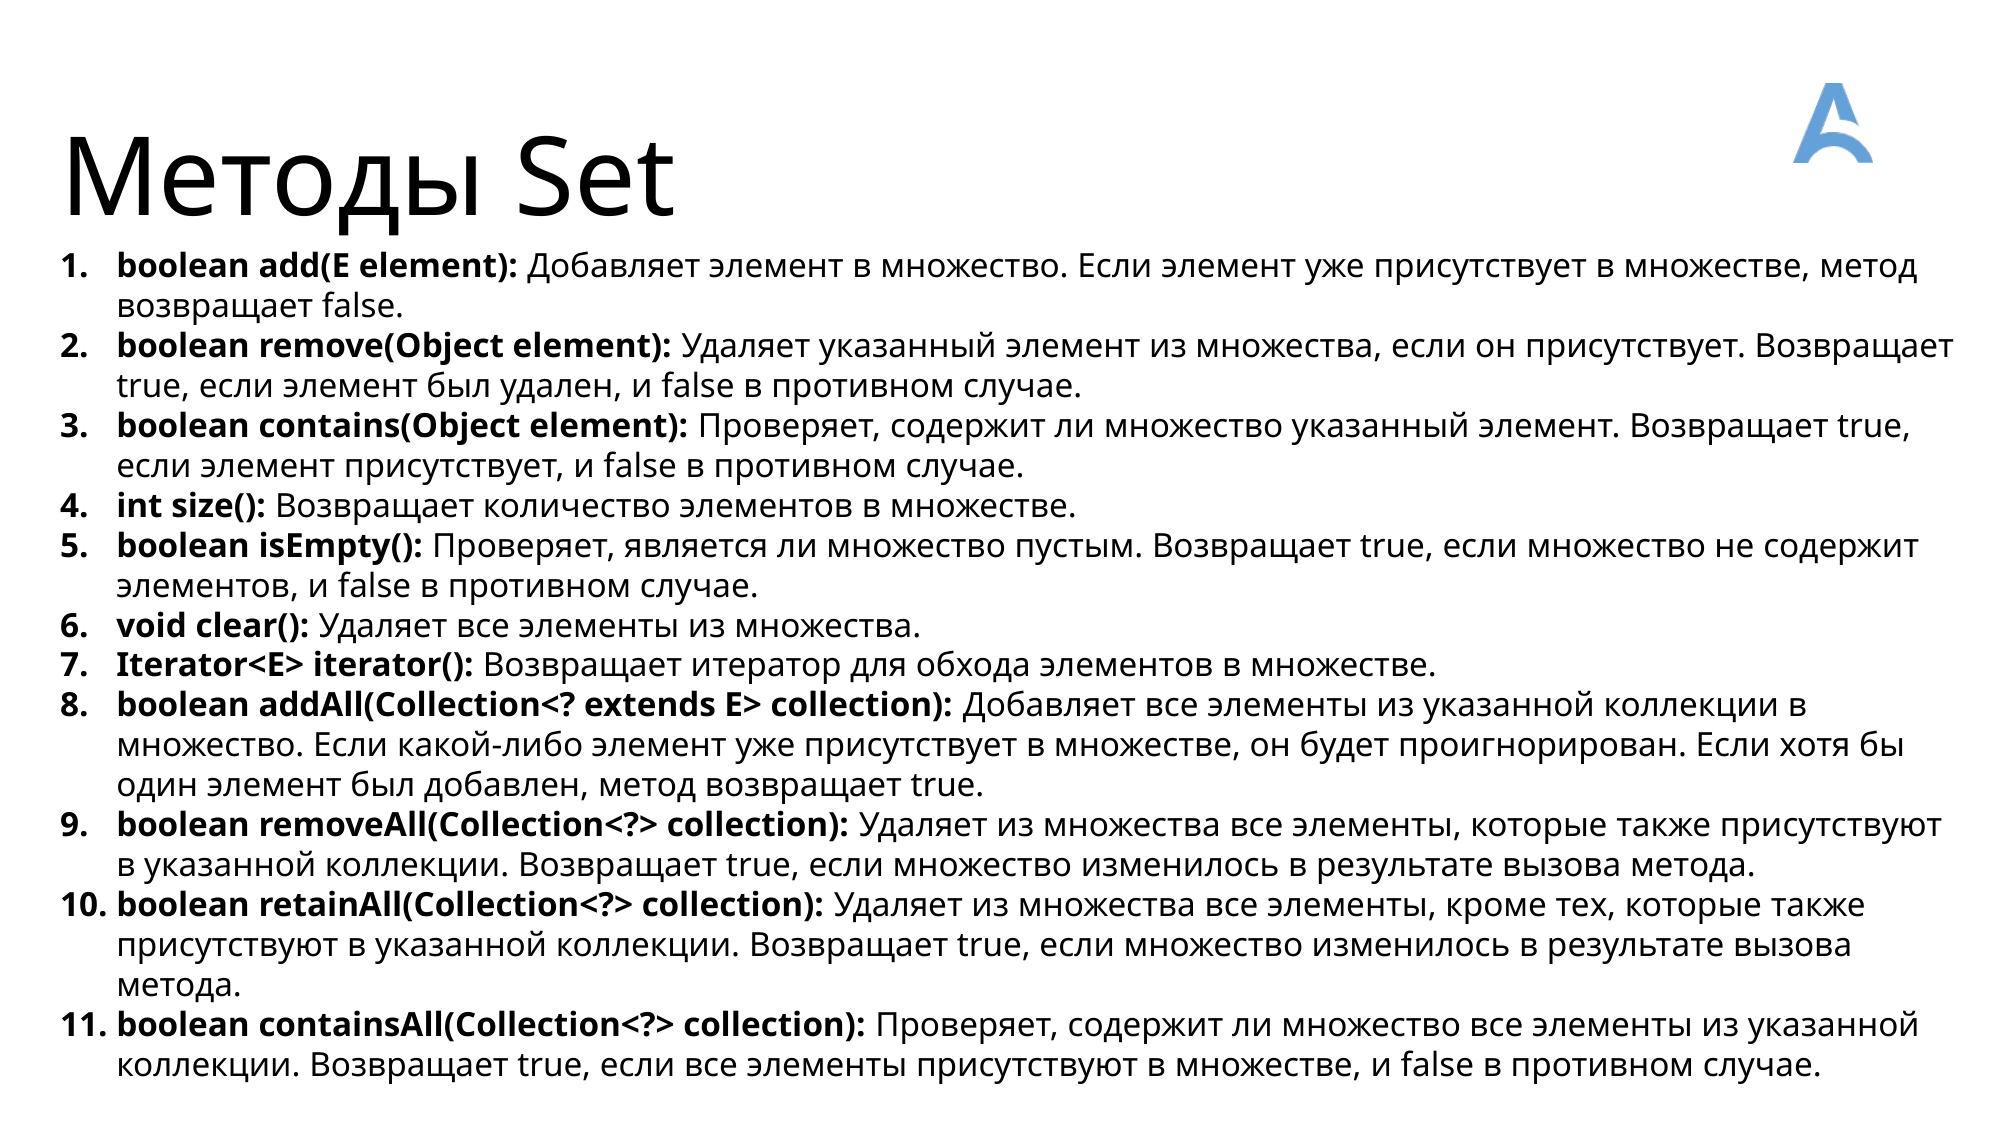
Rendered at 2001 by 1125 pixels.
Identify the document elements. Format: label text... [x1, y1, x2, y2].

picture [1793, 83, 1874, 163]
text_box boolean add(E element): Добавляет элемент в множество. Если элемент уже присутствует в множестве, метод возвращает false. boolean remove(Object element): Удаляет указанный элемент из множества, если он присутствует. Возвращает true, если элемент был удален, и false в противном случае. boolean contains(Object element): Проверяет, содержит ли множество указанный элемент. Возвращает true, если элемент присутствует, и false в противном случае. int size(): Возвращает количество элементов в множестве. boolean isEmpty(): Проверяет, является ли множество пустым. Возвращает true, если множество не содержит элементов, и false в противном случае. void clear(): Удаляет все элементы из множества. Iterator<E> iterator(): Возвращает итератор для обхода элементов в множестве. boolean addAll(Collection<? extends E> collection): Добавляет все элементы из указанной коллекции в множество. Если какой-либо элемент уже присутствует в множестве, он будет проигнорирован. Если хотя бы один элемент был добавлен, метод возвращает true. boolean removeAll(Collection<?> collection): Удаляет из множества все элементы, которые также присутствуют в указанной коллекции. Возвращает true, если множество изменилось в результате вызова метода. boolean retainAll(Collection<?> collection): Удаляет из множества все элементы, кроме тех, которые также присутствуют в указанной коллекции. Возвращает true, если множество изменилось в результате вызова метода. boolean containsAll(Collection<?> collection): Проверяет, содержит ли множество все элементы из указанной коллекции. Возвращает true, если все элементы присутствуют в множестве, и false в противном случае. [59, 211, 1965, 1125]
text_box Методы Set [60, 83, 1858, 211]
